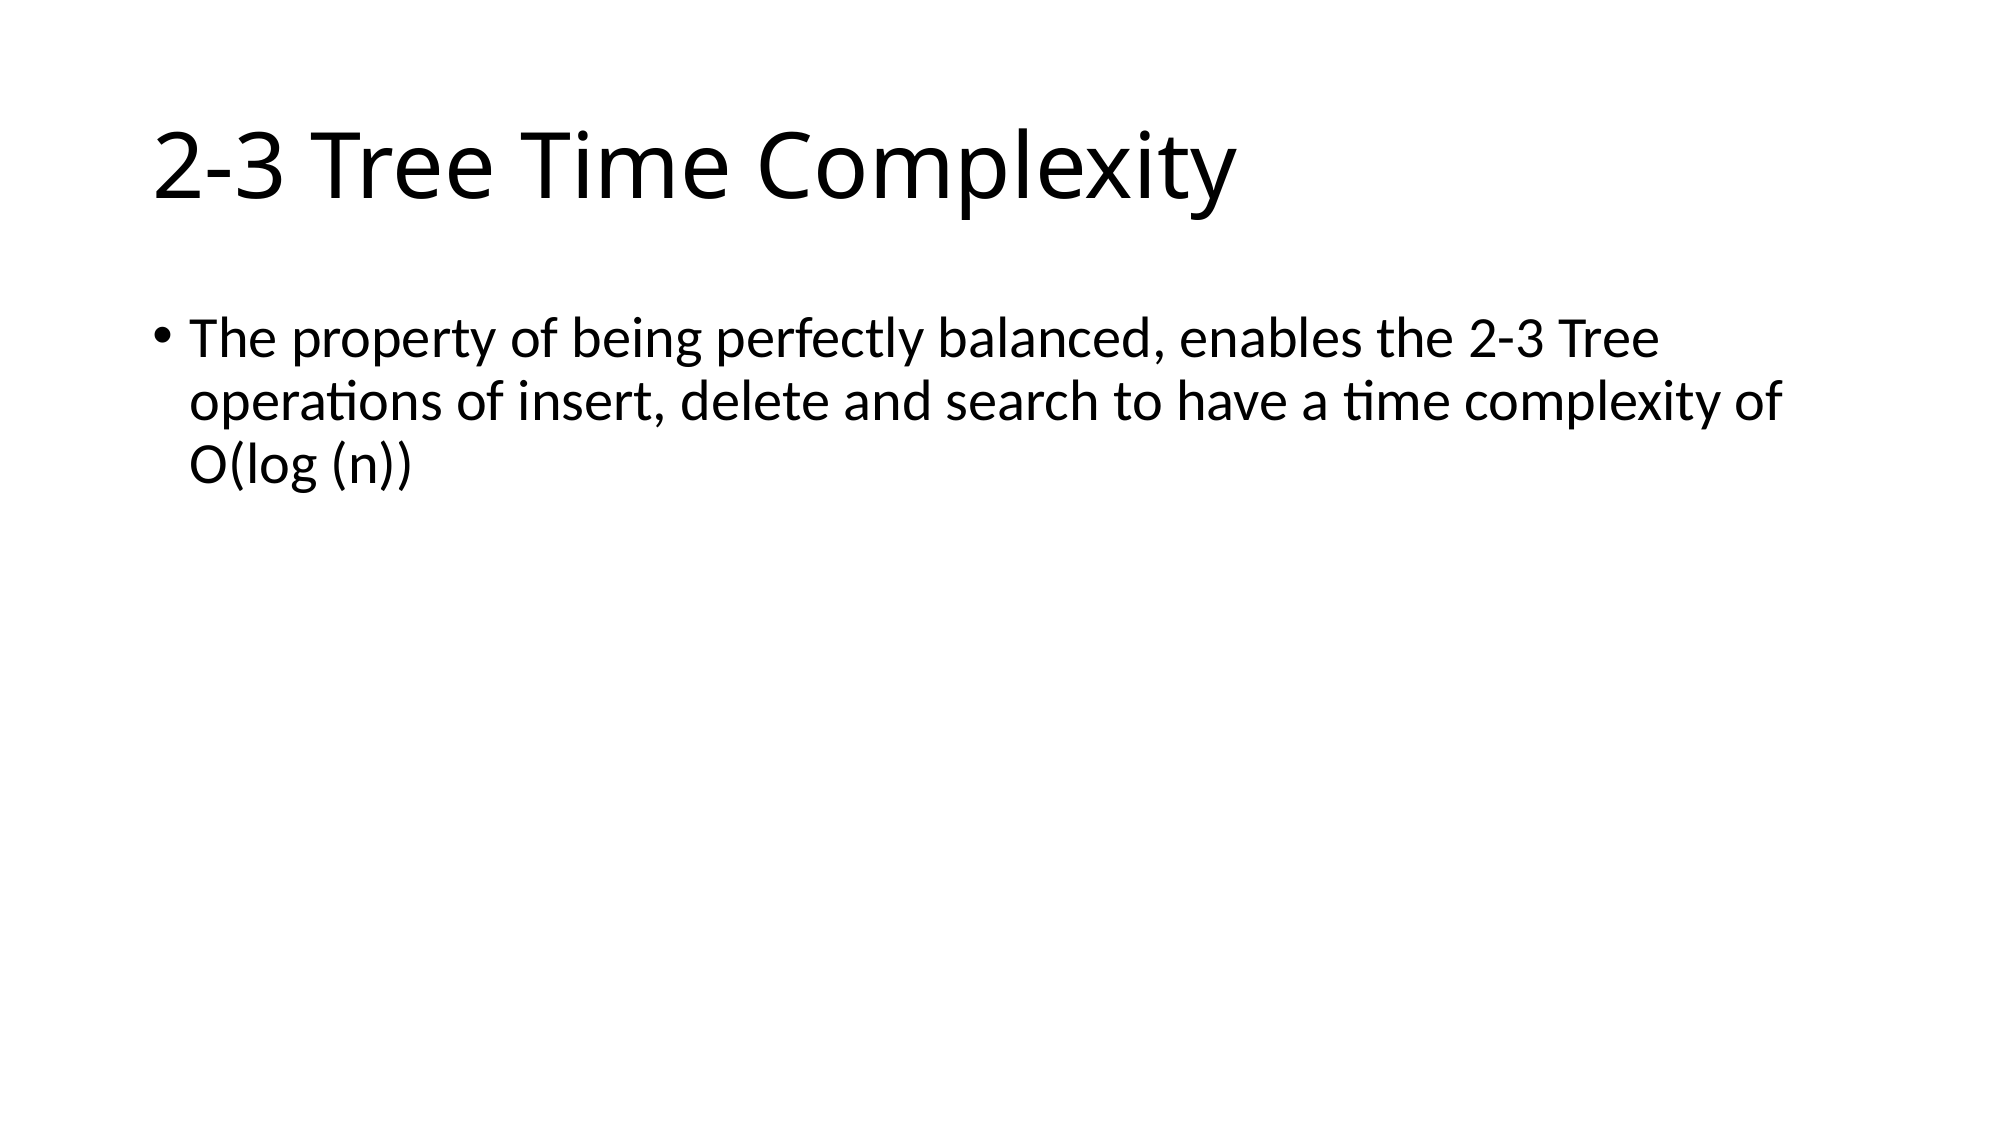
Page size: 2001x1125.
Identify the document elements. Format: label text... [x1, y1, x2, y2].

list The property of being perfectly balanced, enables the 2-3 Tree operations of insert, delete and search to have a time complexity of O(log (n)) [137, 299, 1863, 1014]
title 2-3 Tree Time Complexity [137, 59, 1863, 278]
